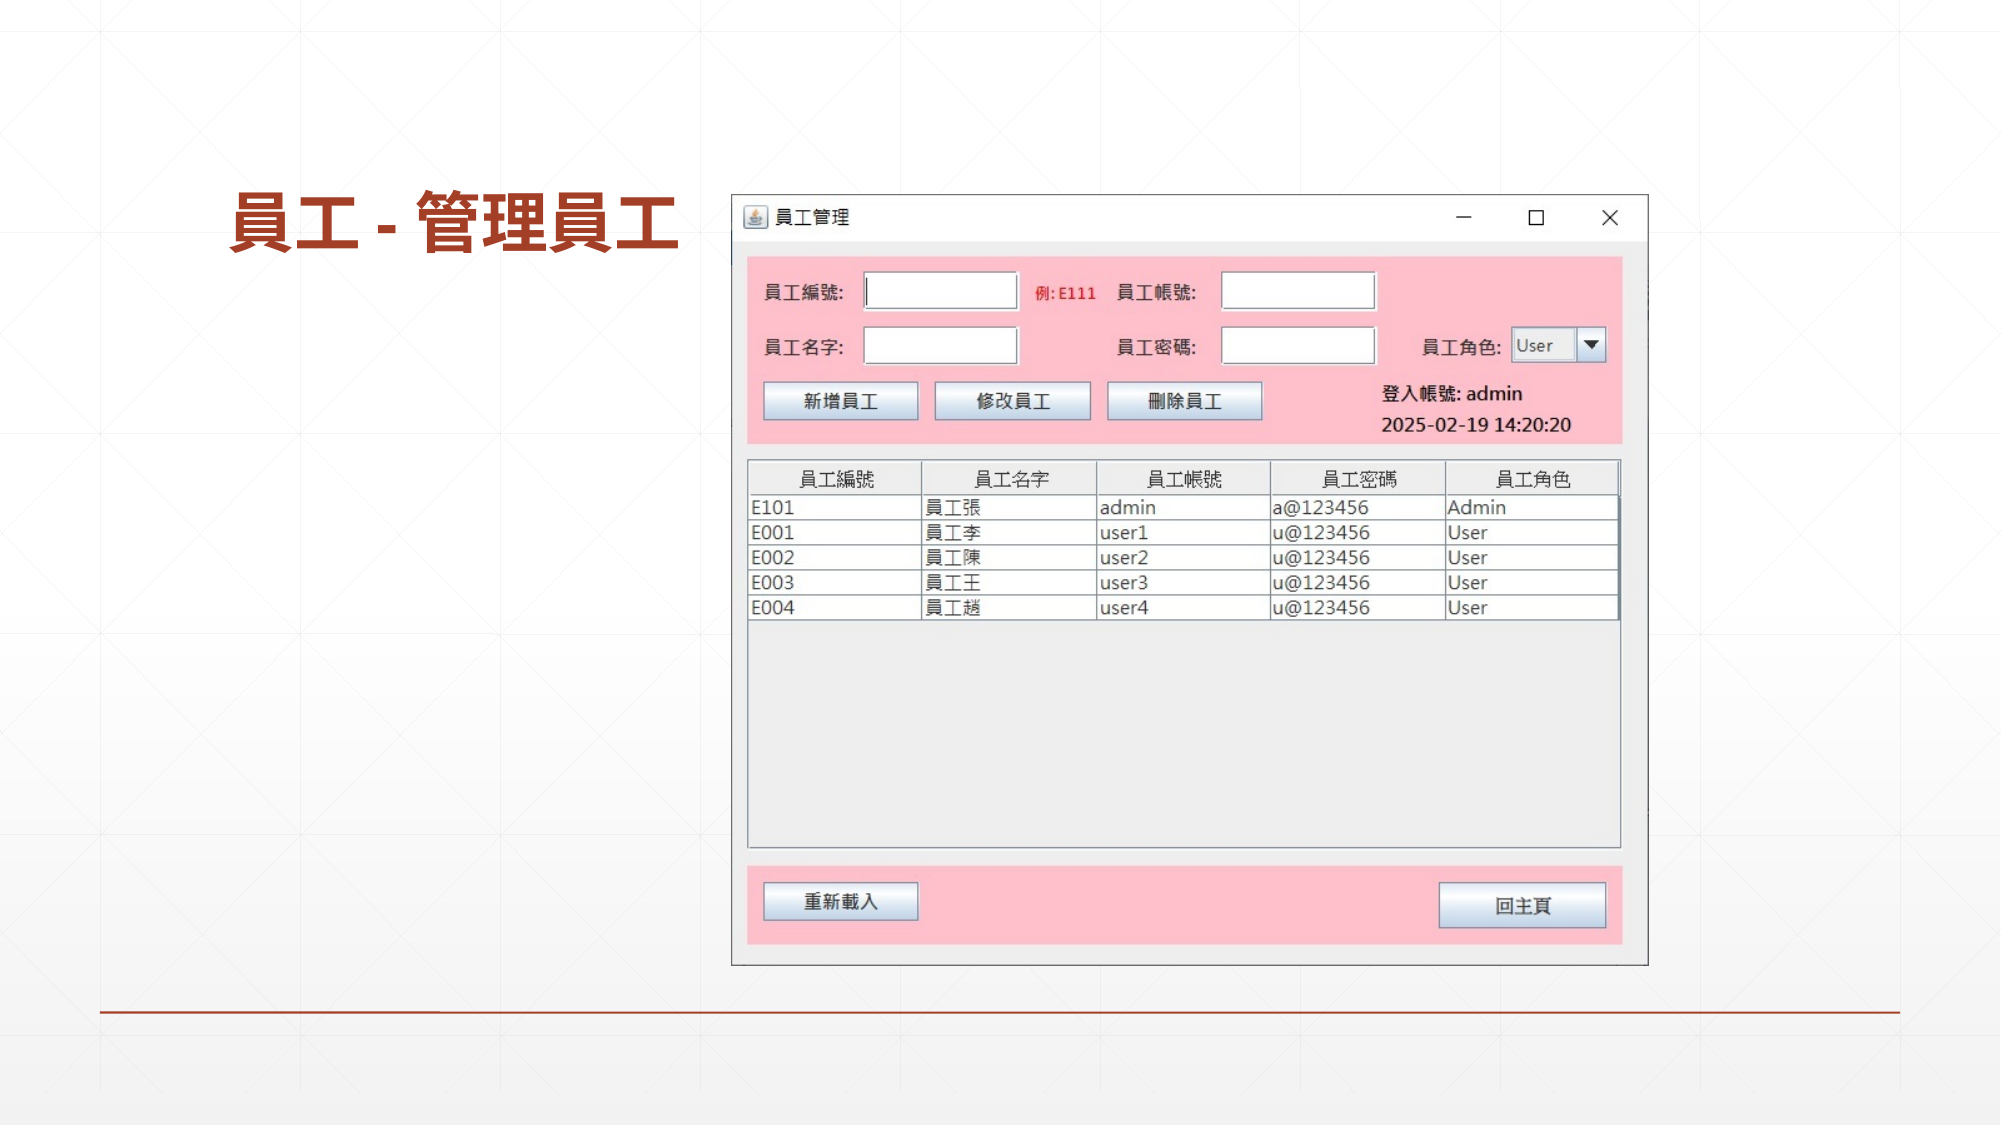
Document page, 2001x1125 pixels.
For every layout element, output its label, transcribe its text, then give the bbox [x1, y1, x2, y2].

title 員工-管理員工 [212, 82, 1788, 270]
picture [731, 194, 1649, 966]
